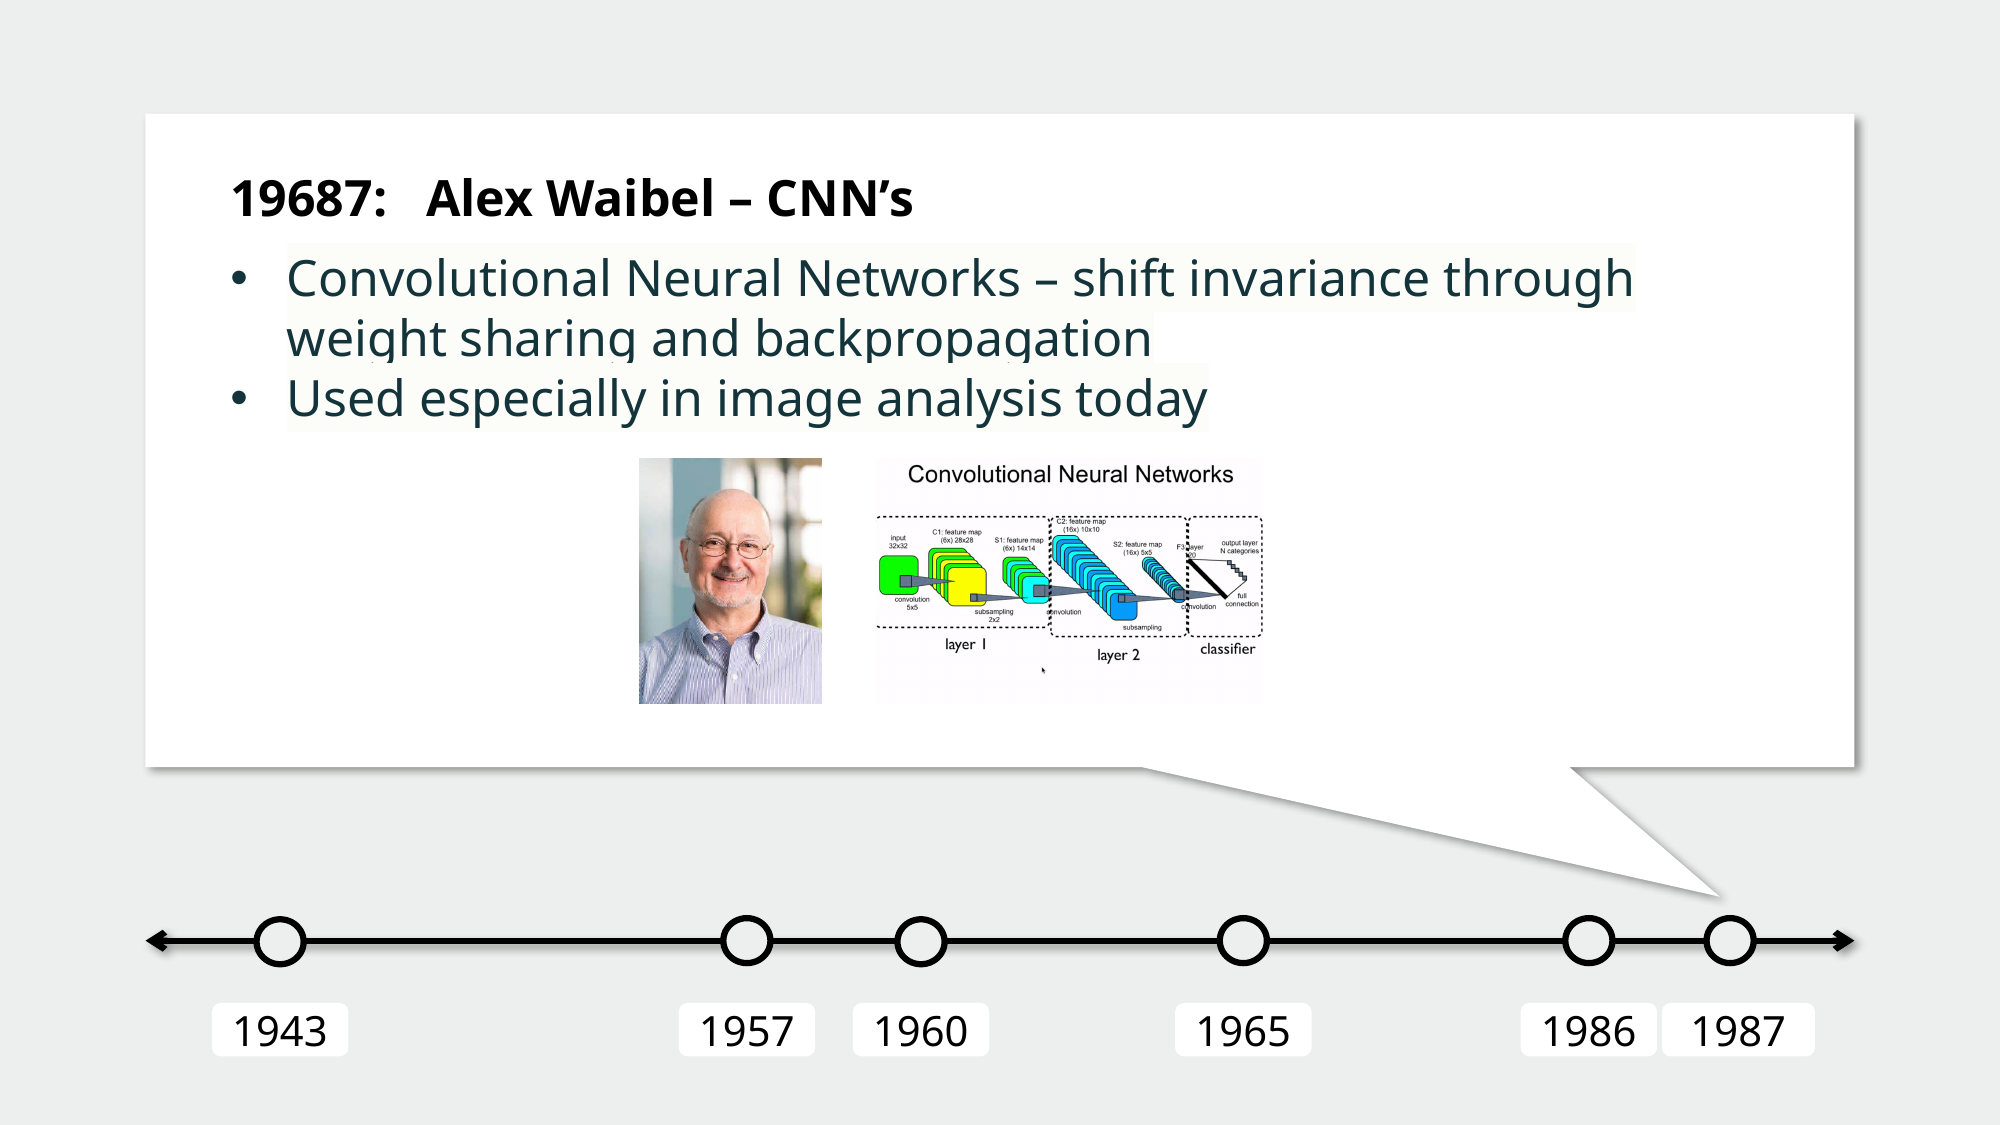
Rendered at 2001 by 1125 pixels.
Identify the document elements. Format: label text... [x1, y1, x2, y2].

text_box [143, 111, 1856, 899]
picture [875, 459, 1264, 705]
text_box Convolutional Neural Networks – shift invariance through weight sharing and backpropagation Used especially in image analysis today [215, 239, 1785, 435]
picture [639, 458, 822, 705]
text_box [144, 917, 1855, 1057]
text_box 19687: Alex Waibel – CNN’s [215, 158, 1849, 234]
